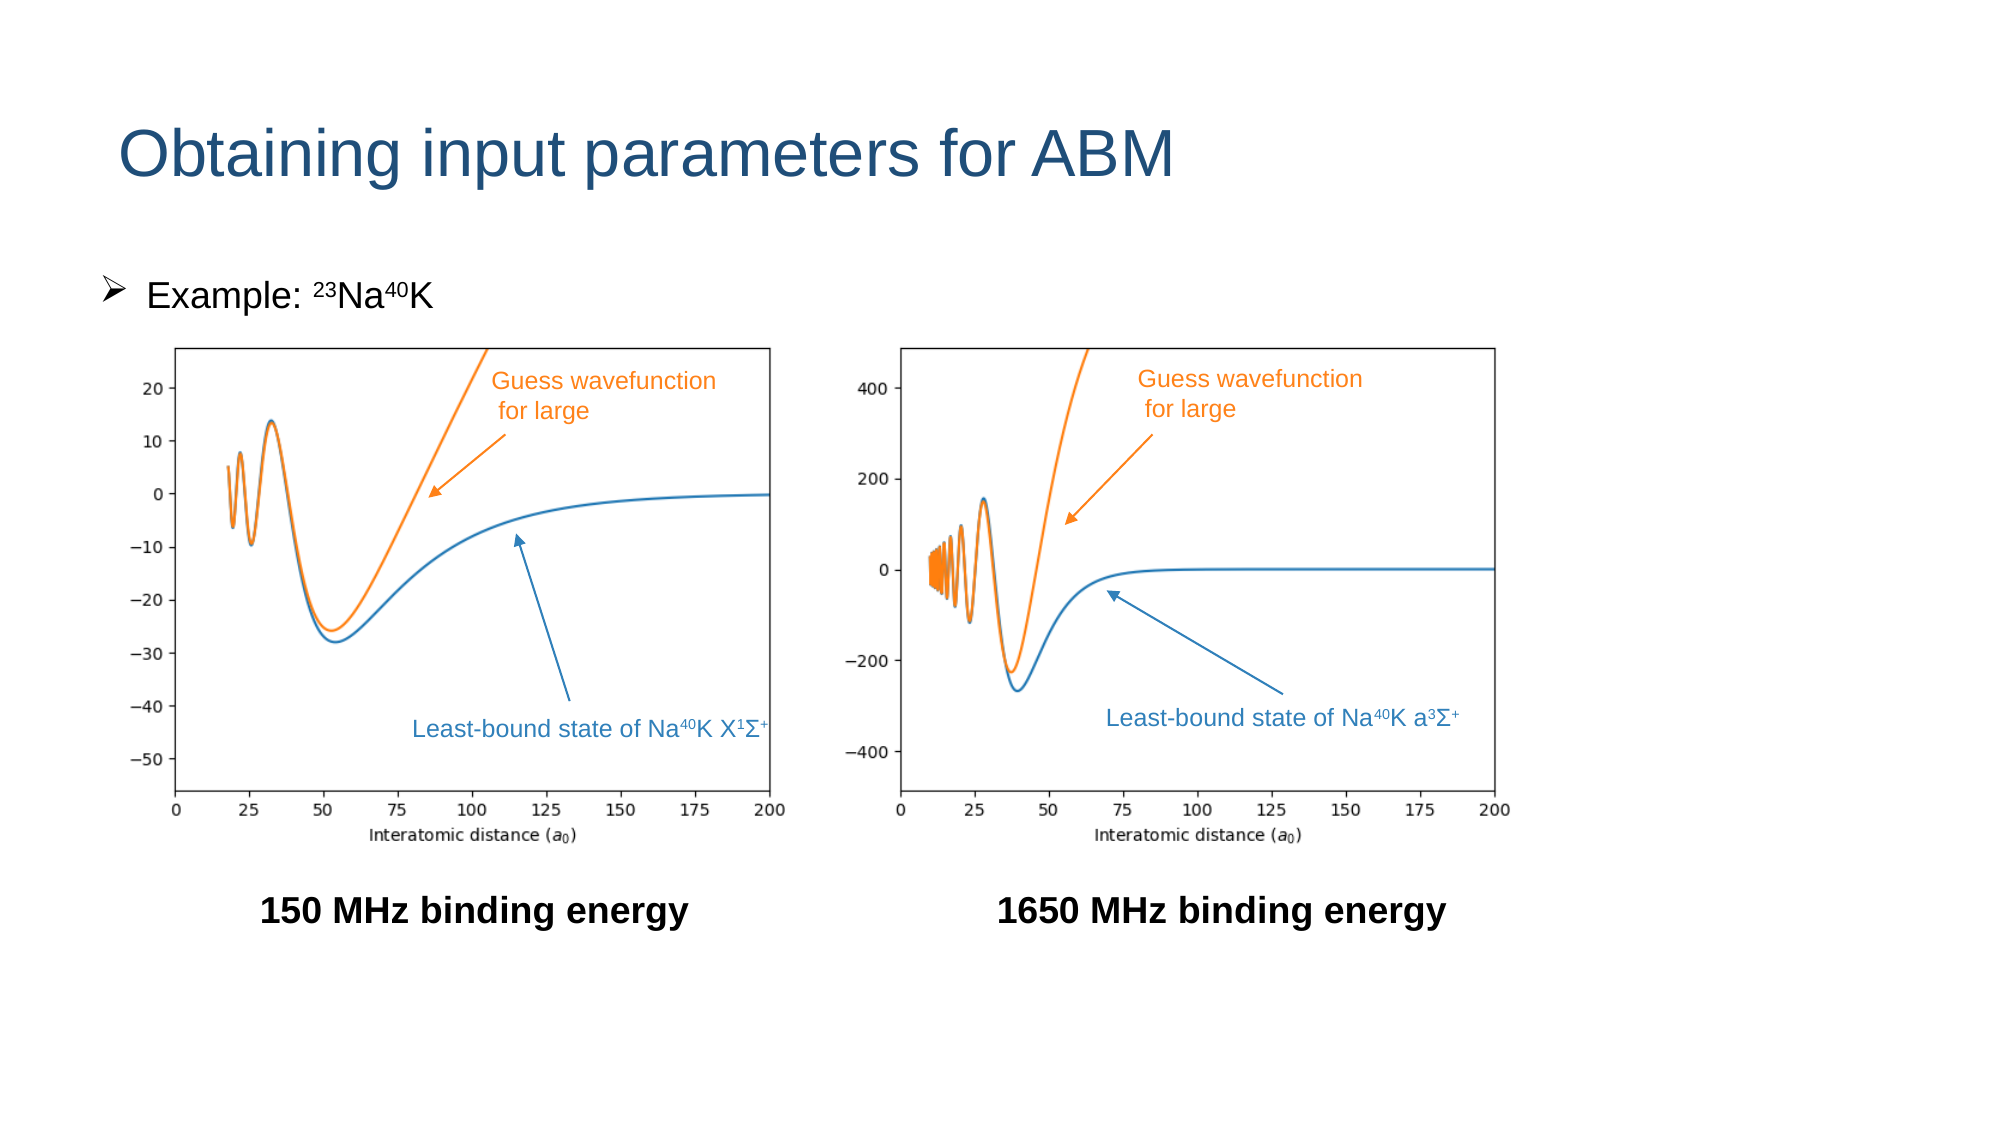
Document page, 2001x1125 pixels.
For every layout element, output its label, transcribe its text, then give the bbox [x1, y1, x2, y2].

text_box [516, 533, 570, 702]
text_box 1650 MHz binding energy [982, 878, 1463, 939]
picture [116, 336, 797, 859]
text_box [1064, 434, 1153, 525]
text_box Example: 23Na40K [84, 218, 1935, 414]
text_box 150 MHz binding energy [245, 878, 705, 939]
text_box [428, 434, 506, 498]
picture [831, 336, 1522, 859]
title Obtaining input parameters for ABM [103, 64, 1764, 218]
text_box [1106, 590, 1284, 695]
